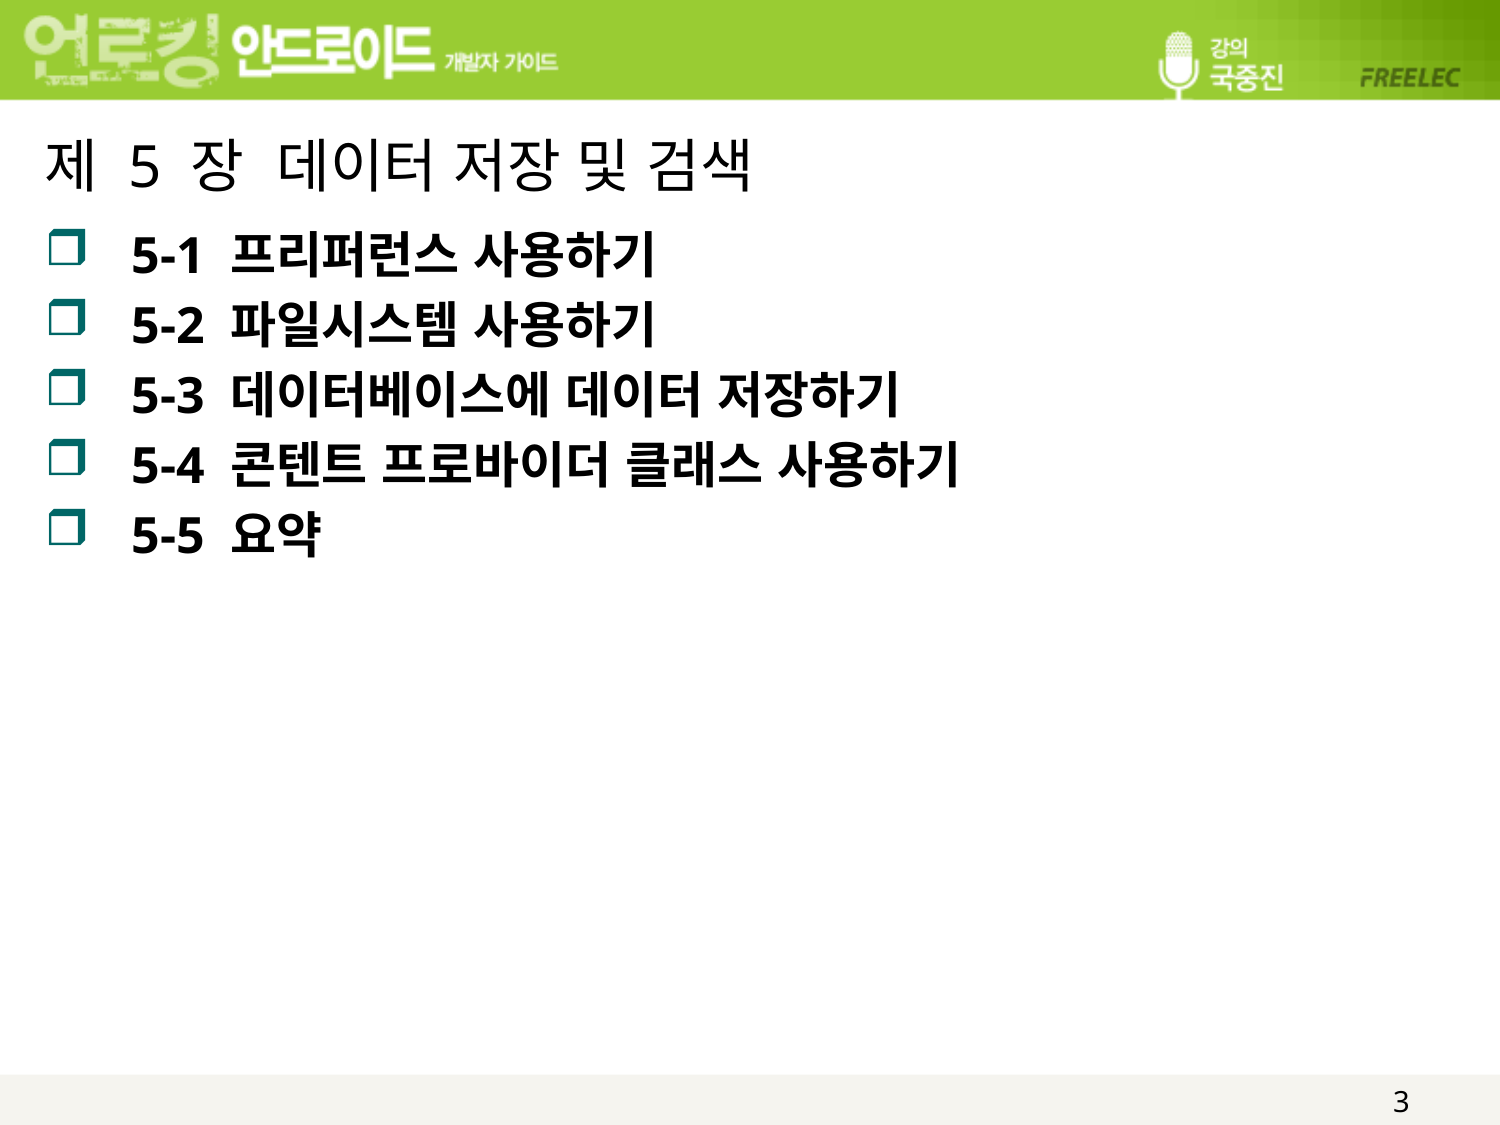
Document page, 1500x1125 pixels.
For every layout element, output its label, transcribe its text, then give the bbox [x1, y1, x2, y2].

slide_number 3 [1074, 1075, 1426, 1121]
list 5-1 프리퍼런스 사용하기 5-2 파일시스템 사용하기 5-3 데이터베이스에 데이터 저장하기 5-4 콘텐트 프로바이더 클래스 사용하기 5-5 요약 [29, 215, 1448, 1067]
title 제 5 장 데이터 저장 및 검색 [29, 128, 1460, 200]
picture [0, 0, 1500, 1074]
